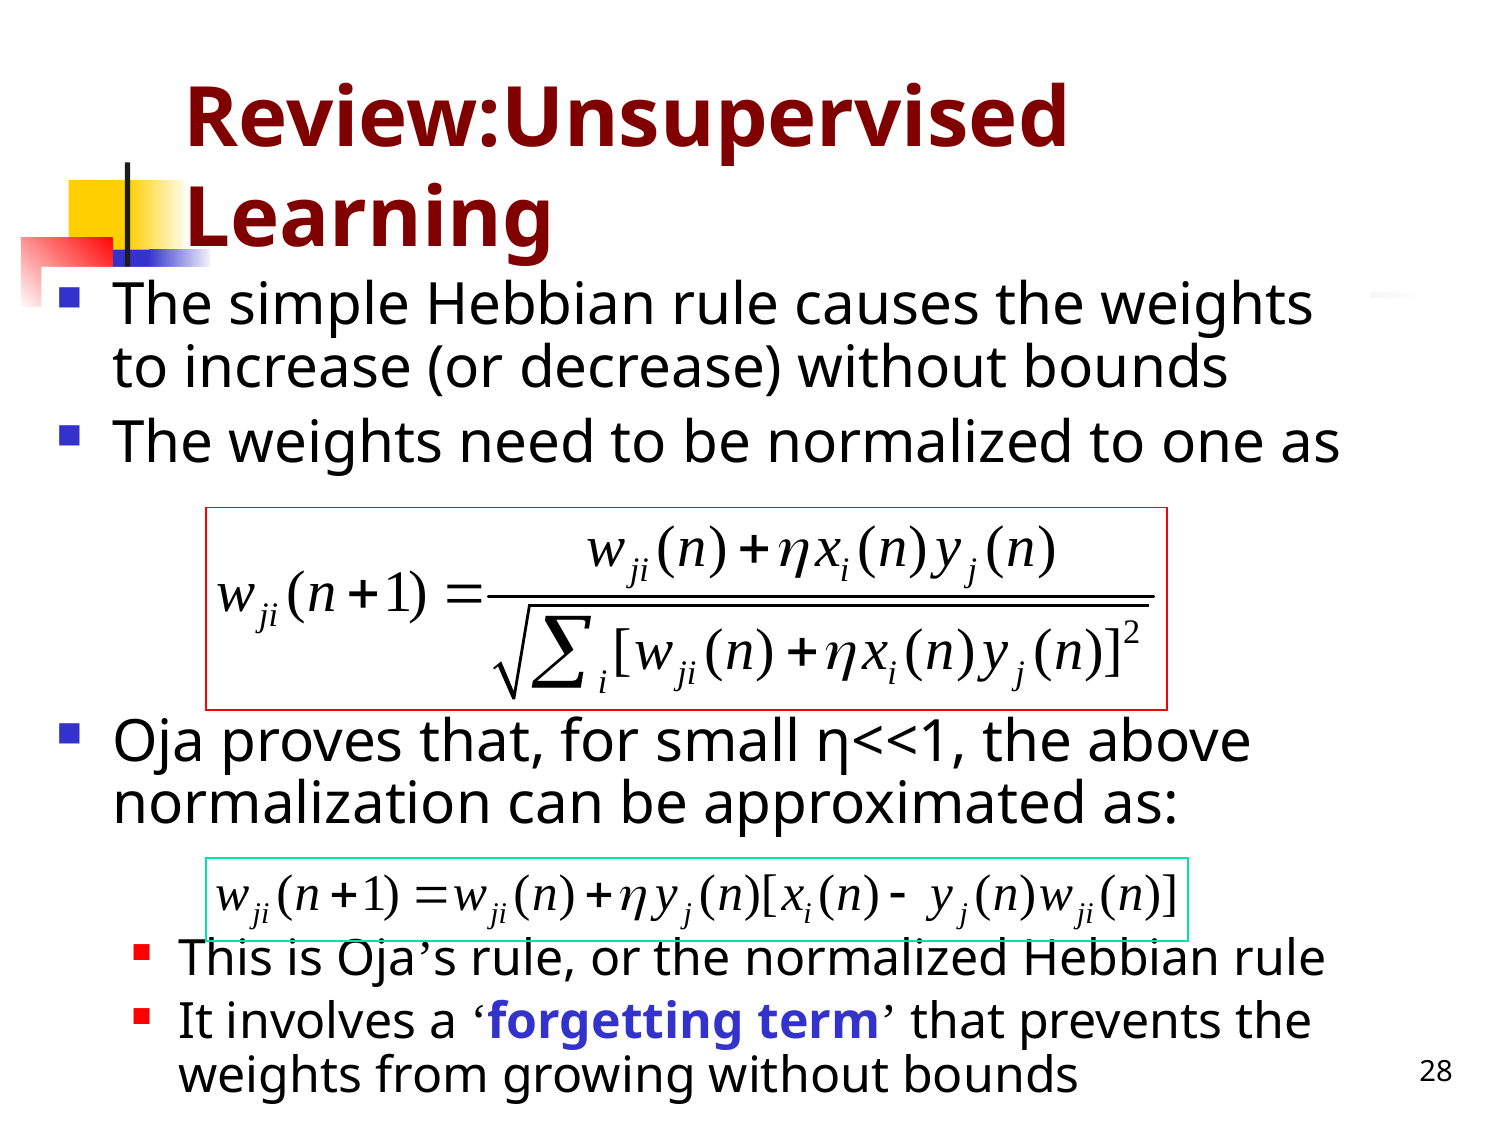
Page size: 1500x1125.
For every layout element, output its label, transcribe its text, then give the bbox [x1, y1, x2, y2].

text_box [206, 508, 1167, 710]
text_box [674, 640, 826, 674]
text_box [206, 858, 1188, 941]
title Review:Unsupervised Learning [168, 31, 1447, 271]
slide_number 28 [1154, 1023, 1468, 1100]
list The simple Hebbian rule causes the weights to increase (or decrease) without bounds The weights need to be normalized to one as Oja proves that, for small η<<1, the above normalization can be approximated as: This is Oja’s rule, or the normalized Hebbian rule It involves a ‘forgetting term’ that prevents the weights from growing without bounds [41, 266, 1371, 1082]
